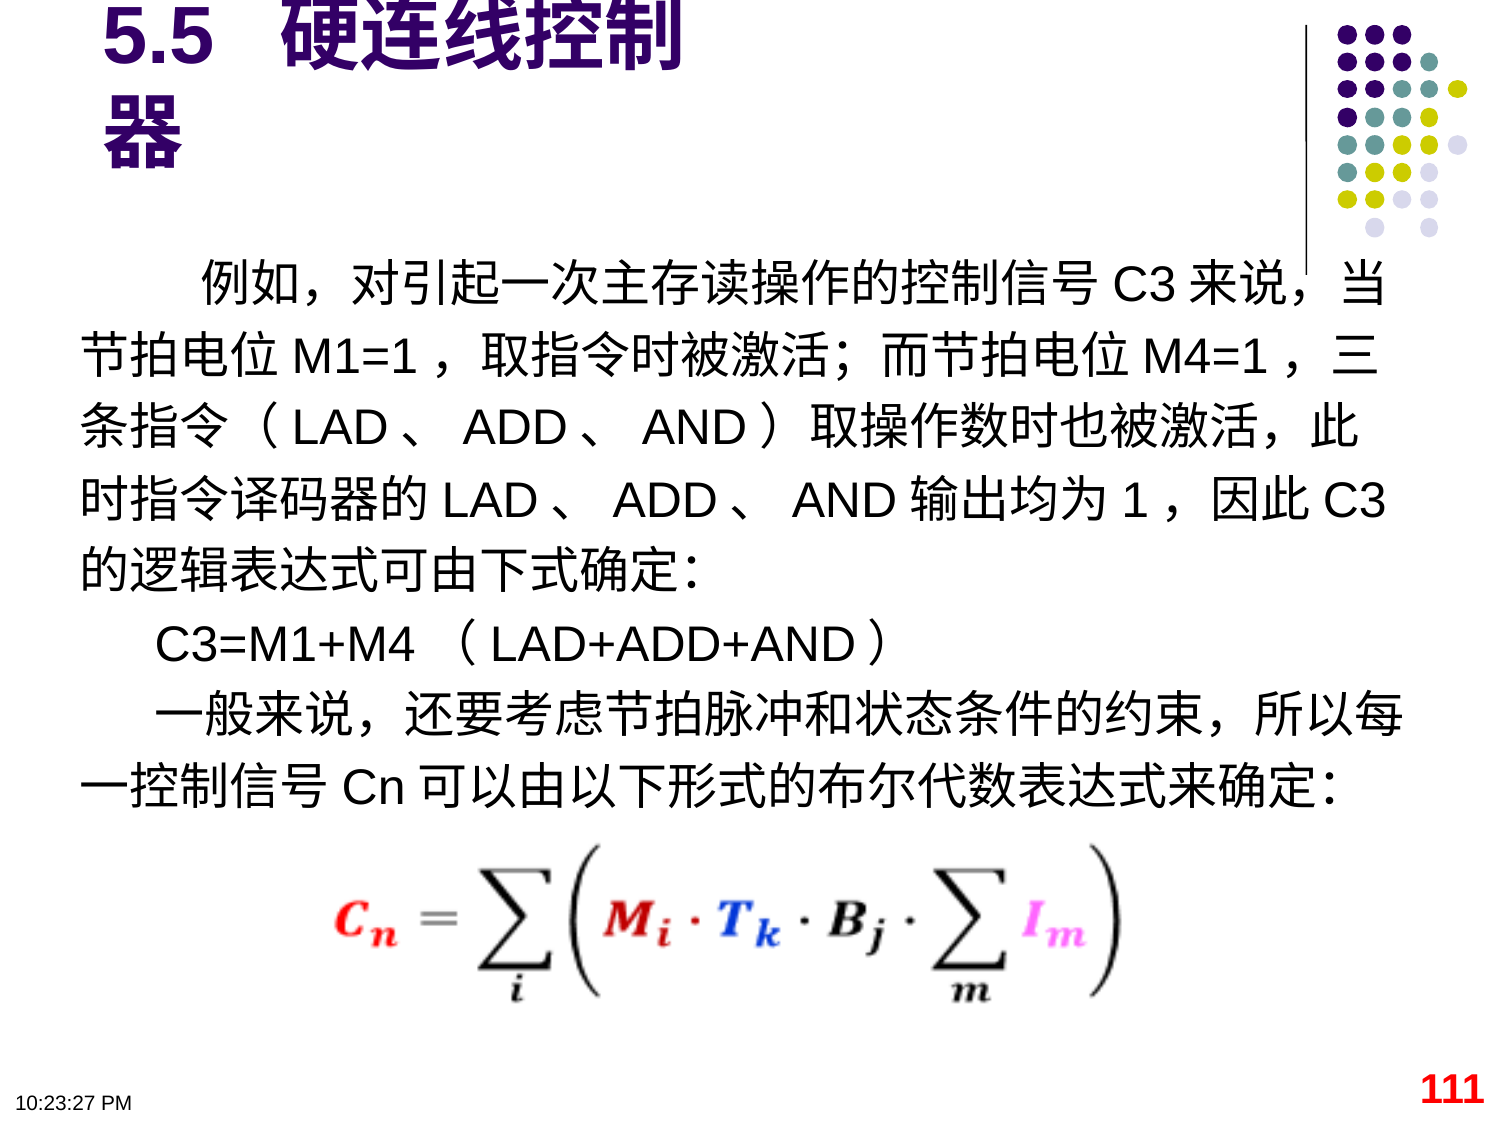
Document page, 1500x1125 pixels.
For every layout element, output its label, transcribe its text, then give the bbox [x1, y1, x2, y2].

picture [312, 828, 1140, 1024]
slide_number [0, 1081, 351, 1125]
text_box 例如，对引起一次主存读操作的控制信号C3来说，当节拍电位M1=1，取指令时被激活；而节拍电位M4=1，三条指令（LAD、ADD、AND）取操作数时也被激活，此时指令译码器的LAD、ADD、AND输出均为1，因此C3的逻辑表达式可由下式确定： C3=M1+M4（LAD+ADD+AND） 一般来说，还要考虑节拍脉冲和状态条件的约束，所以每一控制信号Cn可以由以下形式的布尔代数表达式来确定： [64, 231, 1424, 823]
slide_number 111 [1352, 1053, 1500, 1125]
title 5.5 硬连线控制器 [87, 54, 774, 186]
